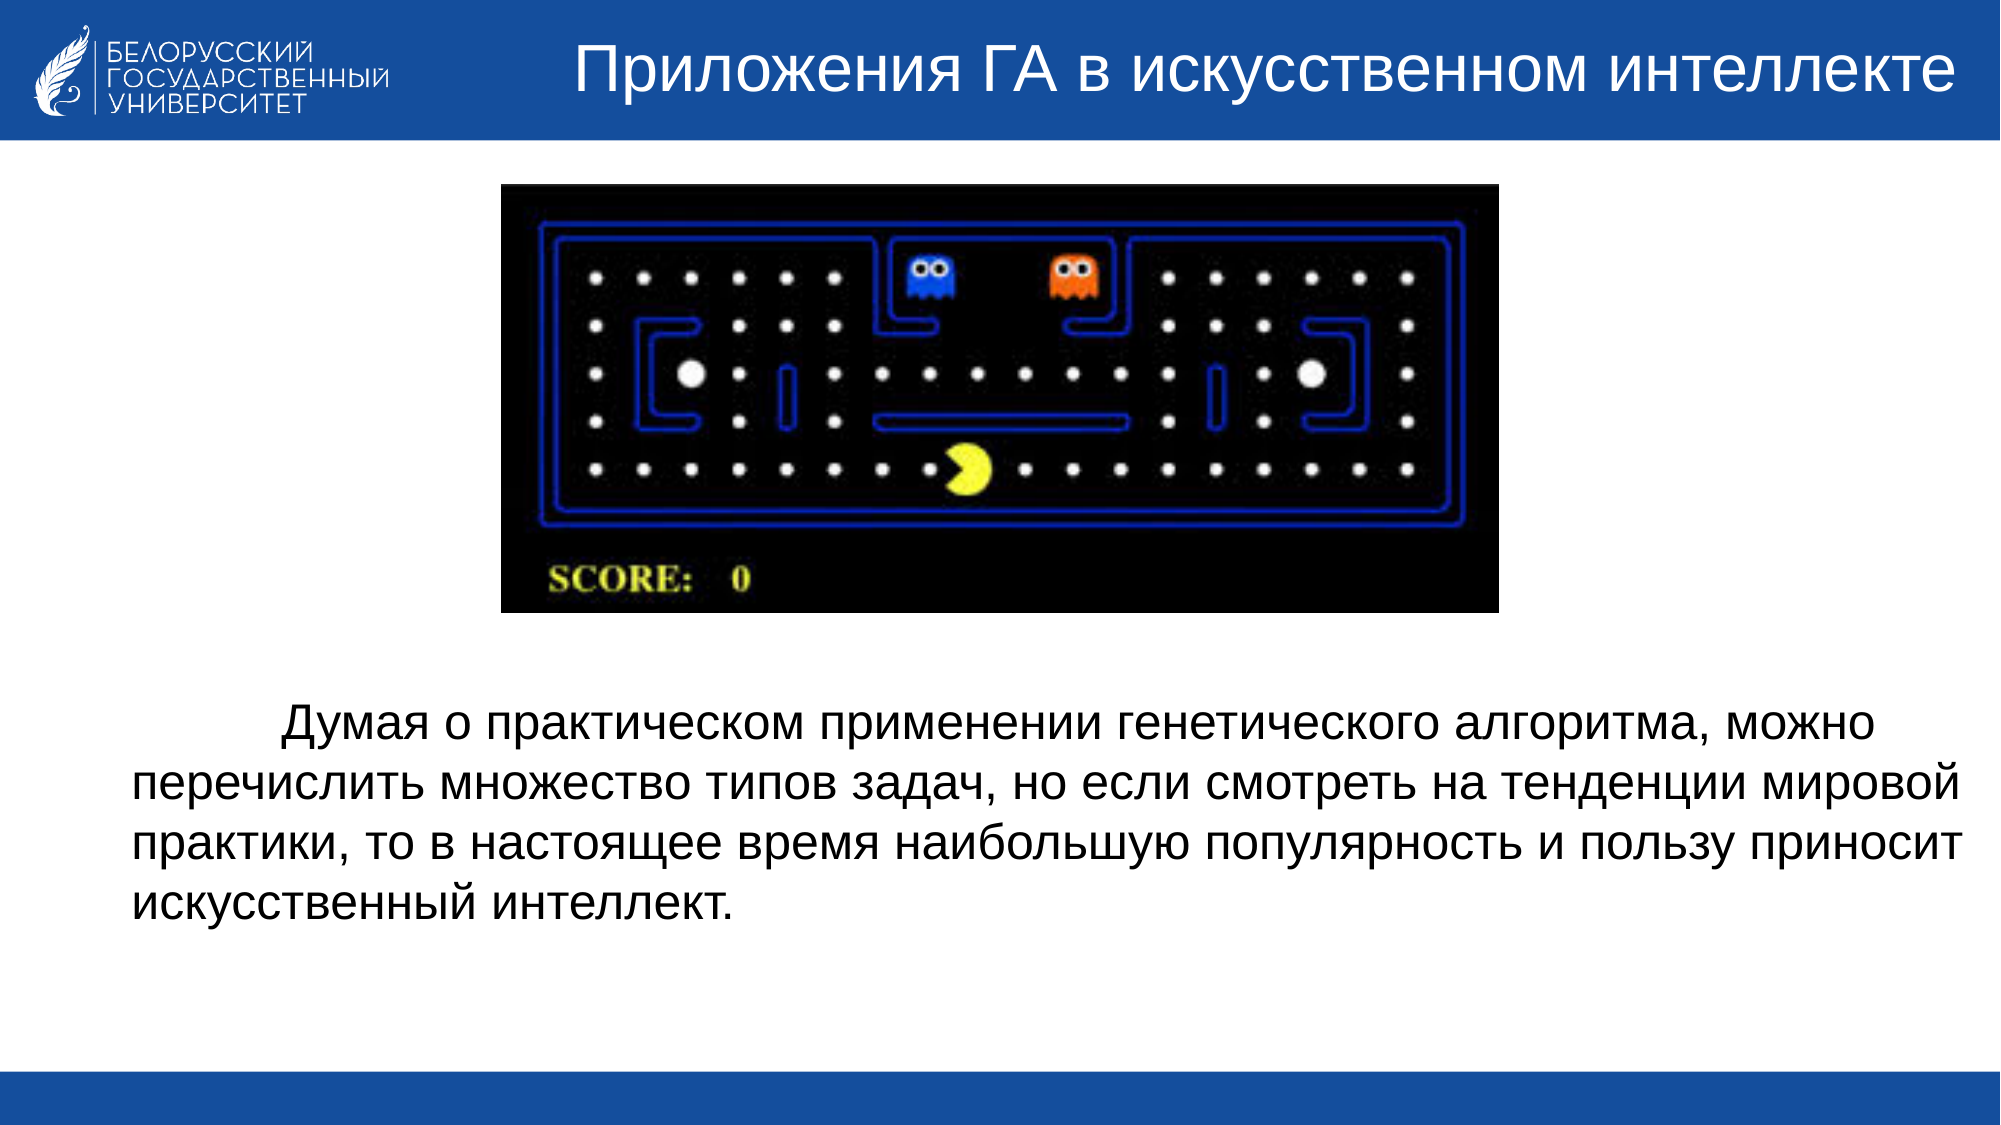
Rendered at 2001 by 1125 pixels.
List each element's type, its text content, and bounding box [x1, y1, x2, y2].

text_box Думая о практическом применении генетического алгоритма, можно перечислить множество типов задач, но если смотреть на тенденции мировой практики, то в настоящее время наибольшую популярность и пользу приносит искусственный интеллект. [116, 682, 2000, 938]
picture [33, 25, 388, 116]
picture [501, 184, 1499, 613]
title Приложения ГА в искусственном интеллекте [554, 6, 1975, 134]
